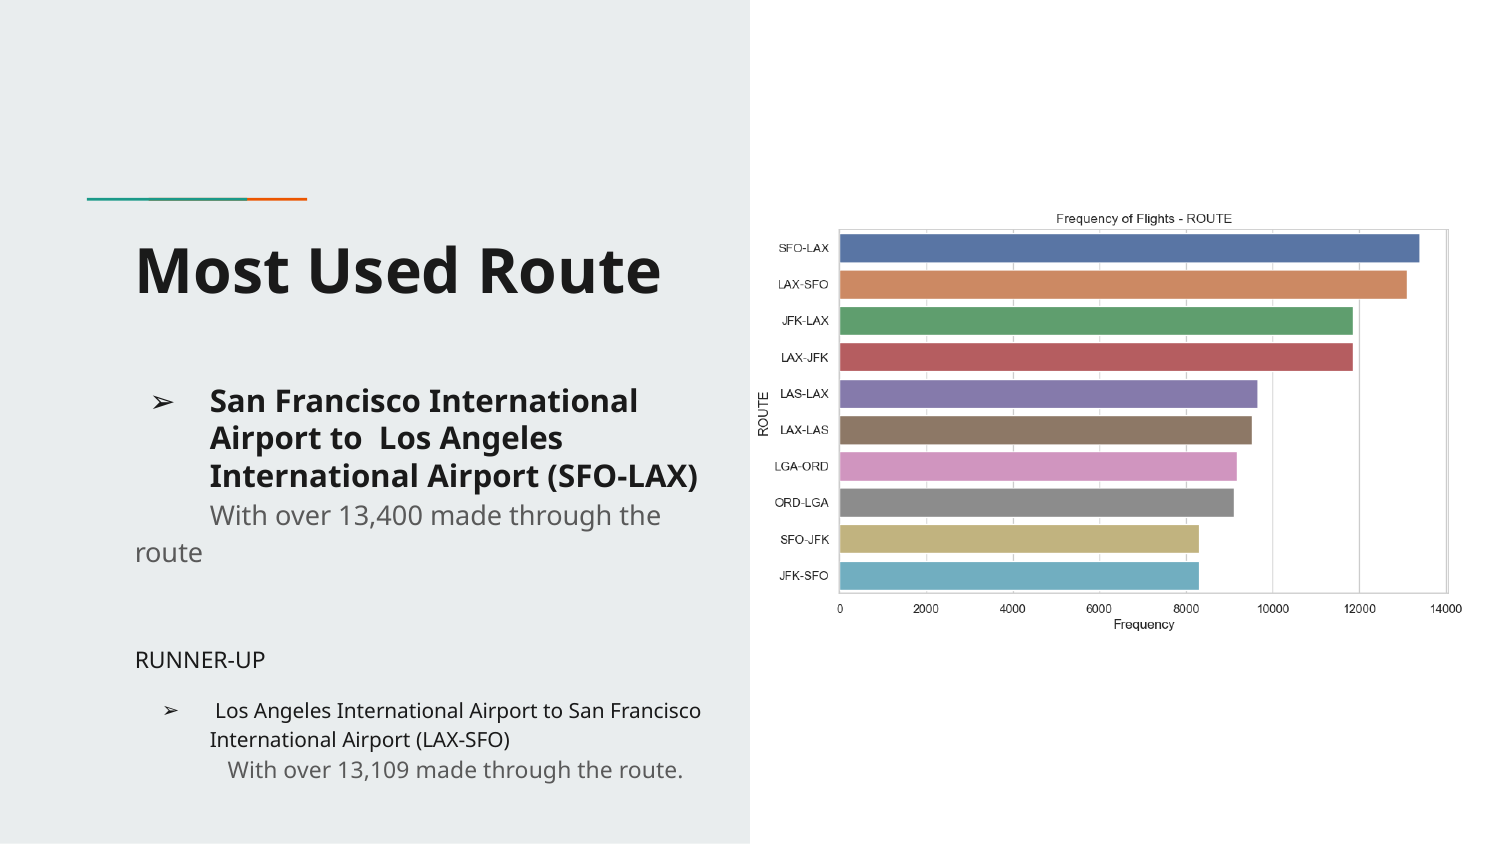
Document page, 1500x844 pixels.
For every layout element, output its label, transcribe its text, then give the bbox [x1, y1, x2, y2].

picture [749, 207, 1467, 637]
title Most Used Route San Francisco International Airport to Los Angeles International Airport (SFO-LAX) With over 13,400 made through the route RUNNER-UP Los Angeles International Airport to San Francisco International Airport (LAX-SFO) With over 13,109 made through the route. [119, 216, 734, 765]
